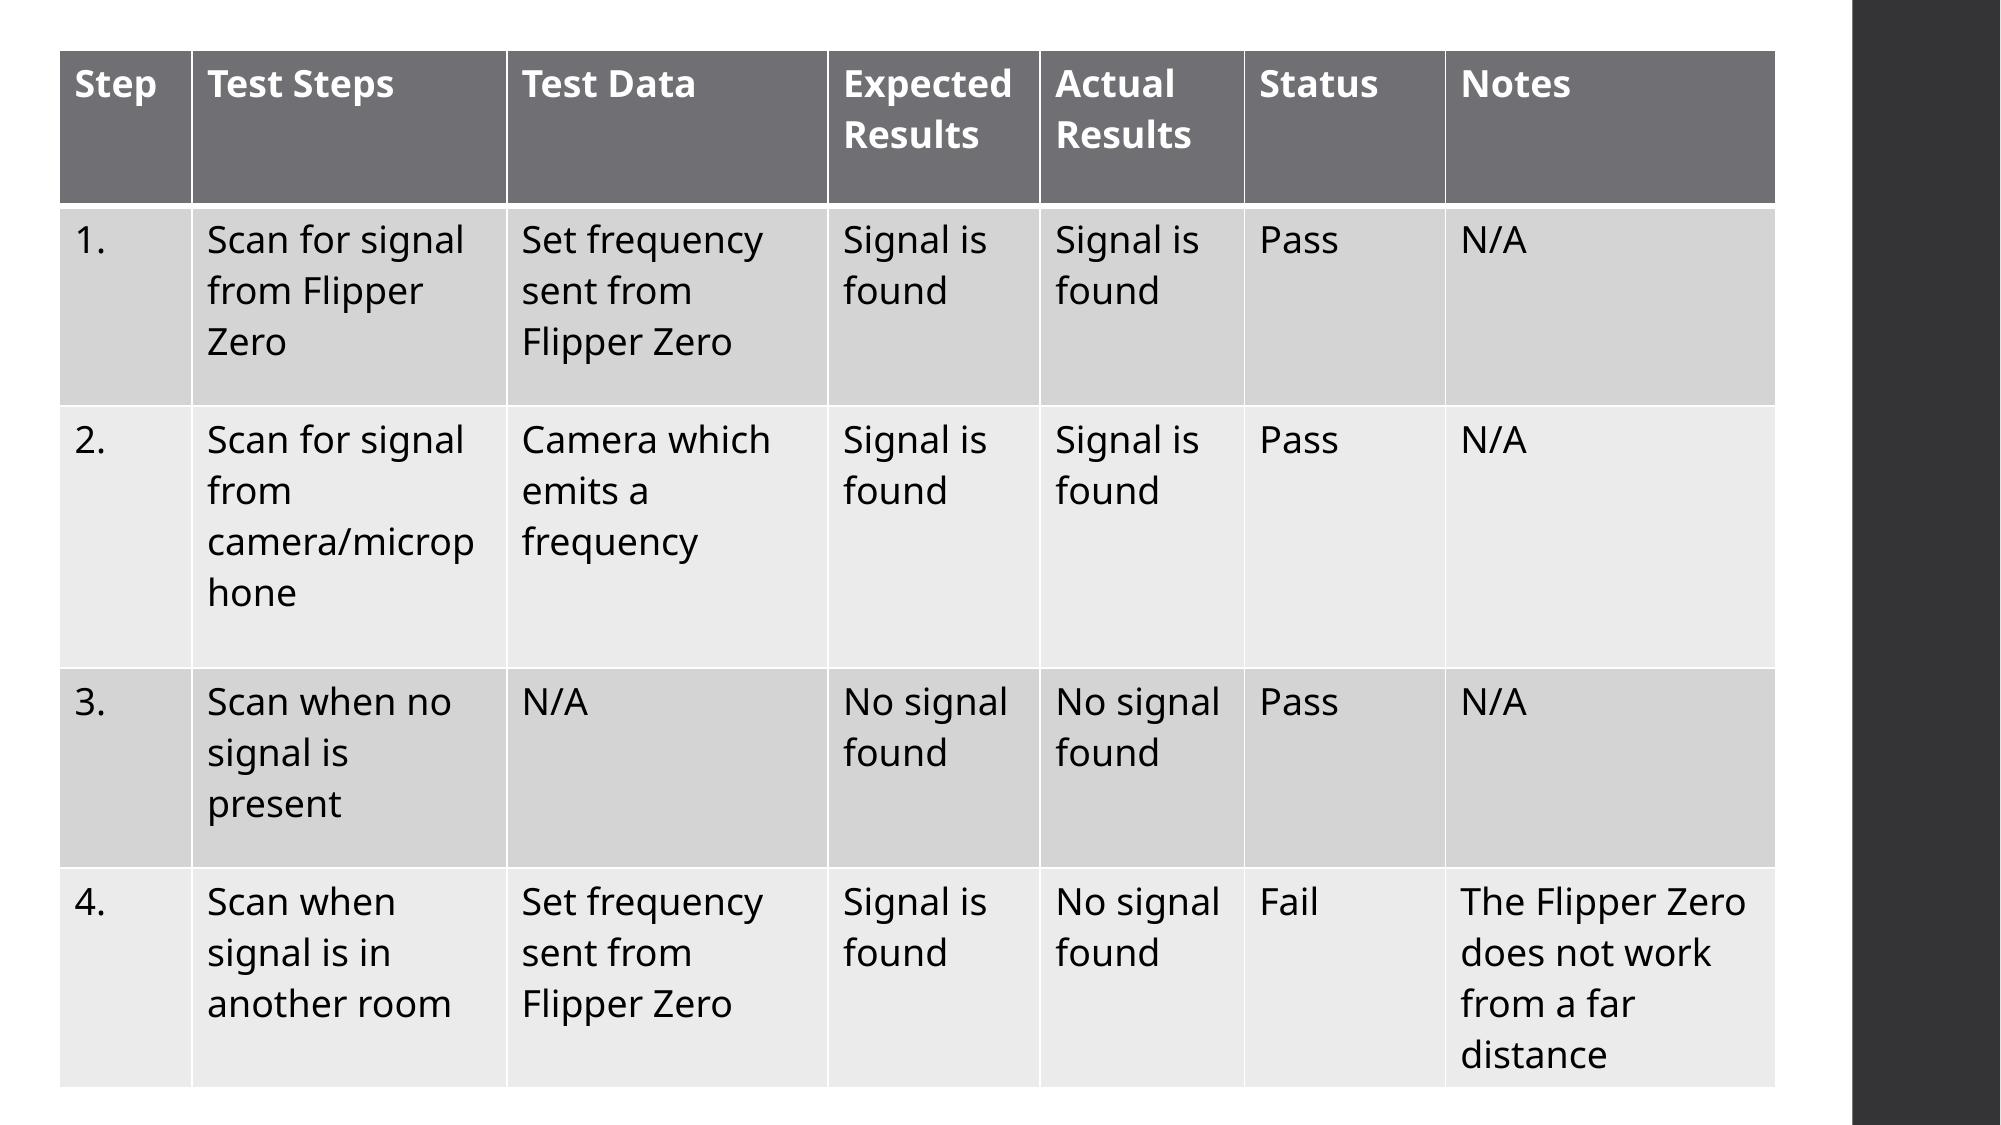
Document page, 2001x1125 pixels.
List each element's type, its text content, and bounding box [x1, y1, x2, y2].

table_cell 3. [60, 669, 191, 867]
table_cell Set frequency sent from Flipper Zero [508, 869, 827, 1087]
table_cell No signal found [1041, 669, 1244, 867]
table_header Test Data [508, 51, 827, 203]
table_header Test Steps [193, 51, 506, 203]
table_cell N/A [1446, 407, 1775, 667]
table_header Actual Results [1041, 51, 1244, 203]
table_cell Signal is found [829, 869, 1039, 1087]
table_header Step [60, 51, 191, 203]
table_cell The Flipper Zero does not work from a far distance [1446, 869, 1775, 1087]
table_cell Signal is found [829, 407, 1039, 667]
table_cell N/A [1446, 669, 1775, 867]
table_cell N/A [508, 669, 827, 867]
table_cell Camera which emits a frequency [508, 407, 827, 667]
table_header Expected Results [829, 51, 1039, 203]
table_cell Fail [1245, 869, 1445, 1087]
table_cell Set frequency sent from Flipper Zero [508, 209, 827, 405]
table_cell Signal is found [1041, 407, 1244, 667]
table_cell No signal found [1041, 869, 1244, 1087]
table_cell No signal found [829, 669, 1039, 867]
table_cell Scan for signal from camera/microphone [193, 407, 506, 667]
table_cell N/A [1446, 209, 1775, 405]
table_cell 4. [60, 869, 191, 1087]
table_cell 1. [60, 209, 191, 405]
table_cell Scan for signal from Flipper Zero [193, 209, 506, 405]
table_cell Pass [1245, 209, 1445, 405]
table_cell Scan when no signal is present [193, 669, 506, 867]
table_cell Pass [1245, 407, 1445, 667]
table_cell 2. [60, 407, 191, 667]
table_cell Scan when signal is in another room [193, 869, 506, 1087]
table_cell Signal is found [829, 209, 1039, 405]
table_cell Pass [1245, 669, 1445, 867]
table_cell Signal is found [1041, 209, 1244, 405]
table_header Notes [1446, 51, 1775, 203]
table_header Status [1245, 51, 1445, 203]
